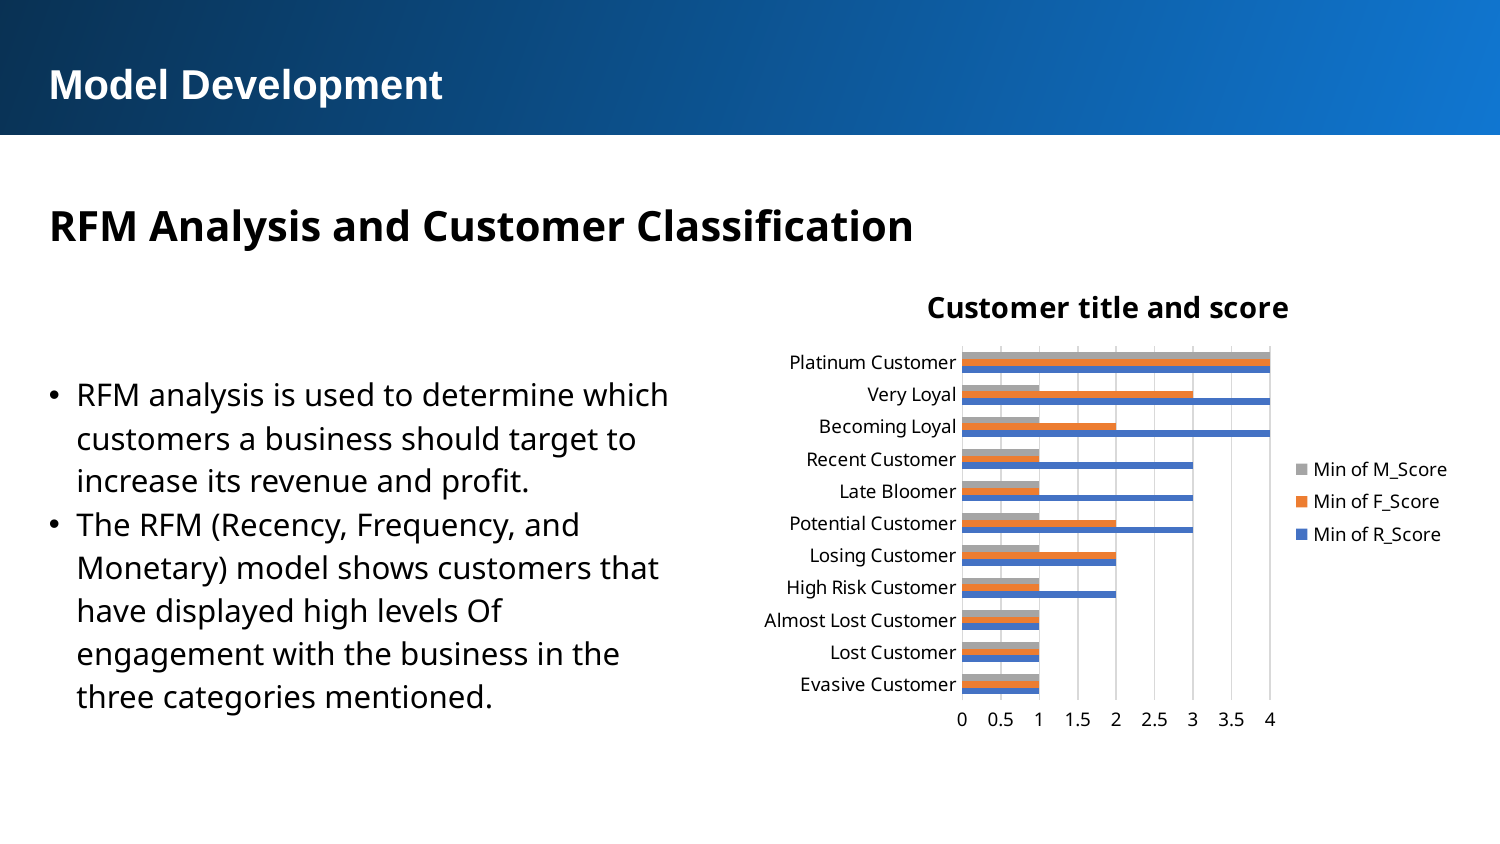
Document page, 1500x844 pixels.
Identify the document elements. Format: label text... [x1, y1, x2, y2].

text_box RFM Analysis and Customer Classification [33, 177, 1439, 266]
chart [749, 260, 1467, 743]
text_box RFM analysis is used to determine which customers a business should target to increase its revenue and profit. The RFM (Recency, Frequency, and Monetary) model shows customers that have displayed high levels Of engagement with the business in the three categories mentioned. [33, 355, 712, 730]
text_box Model Development [33, 43, 1439, 124]
text_box [0, 0, 1500, 135]
